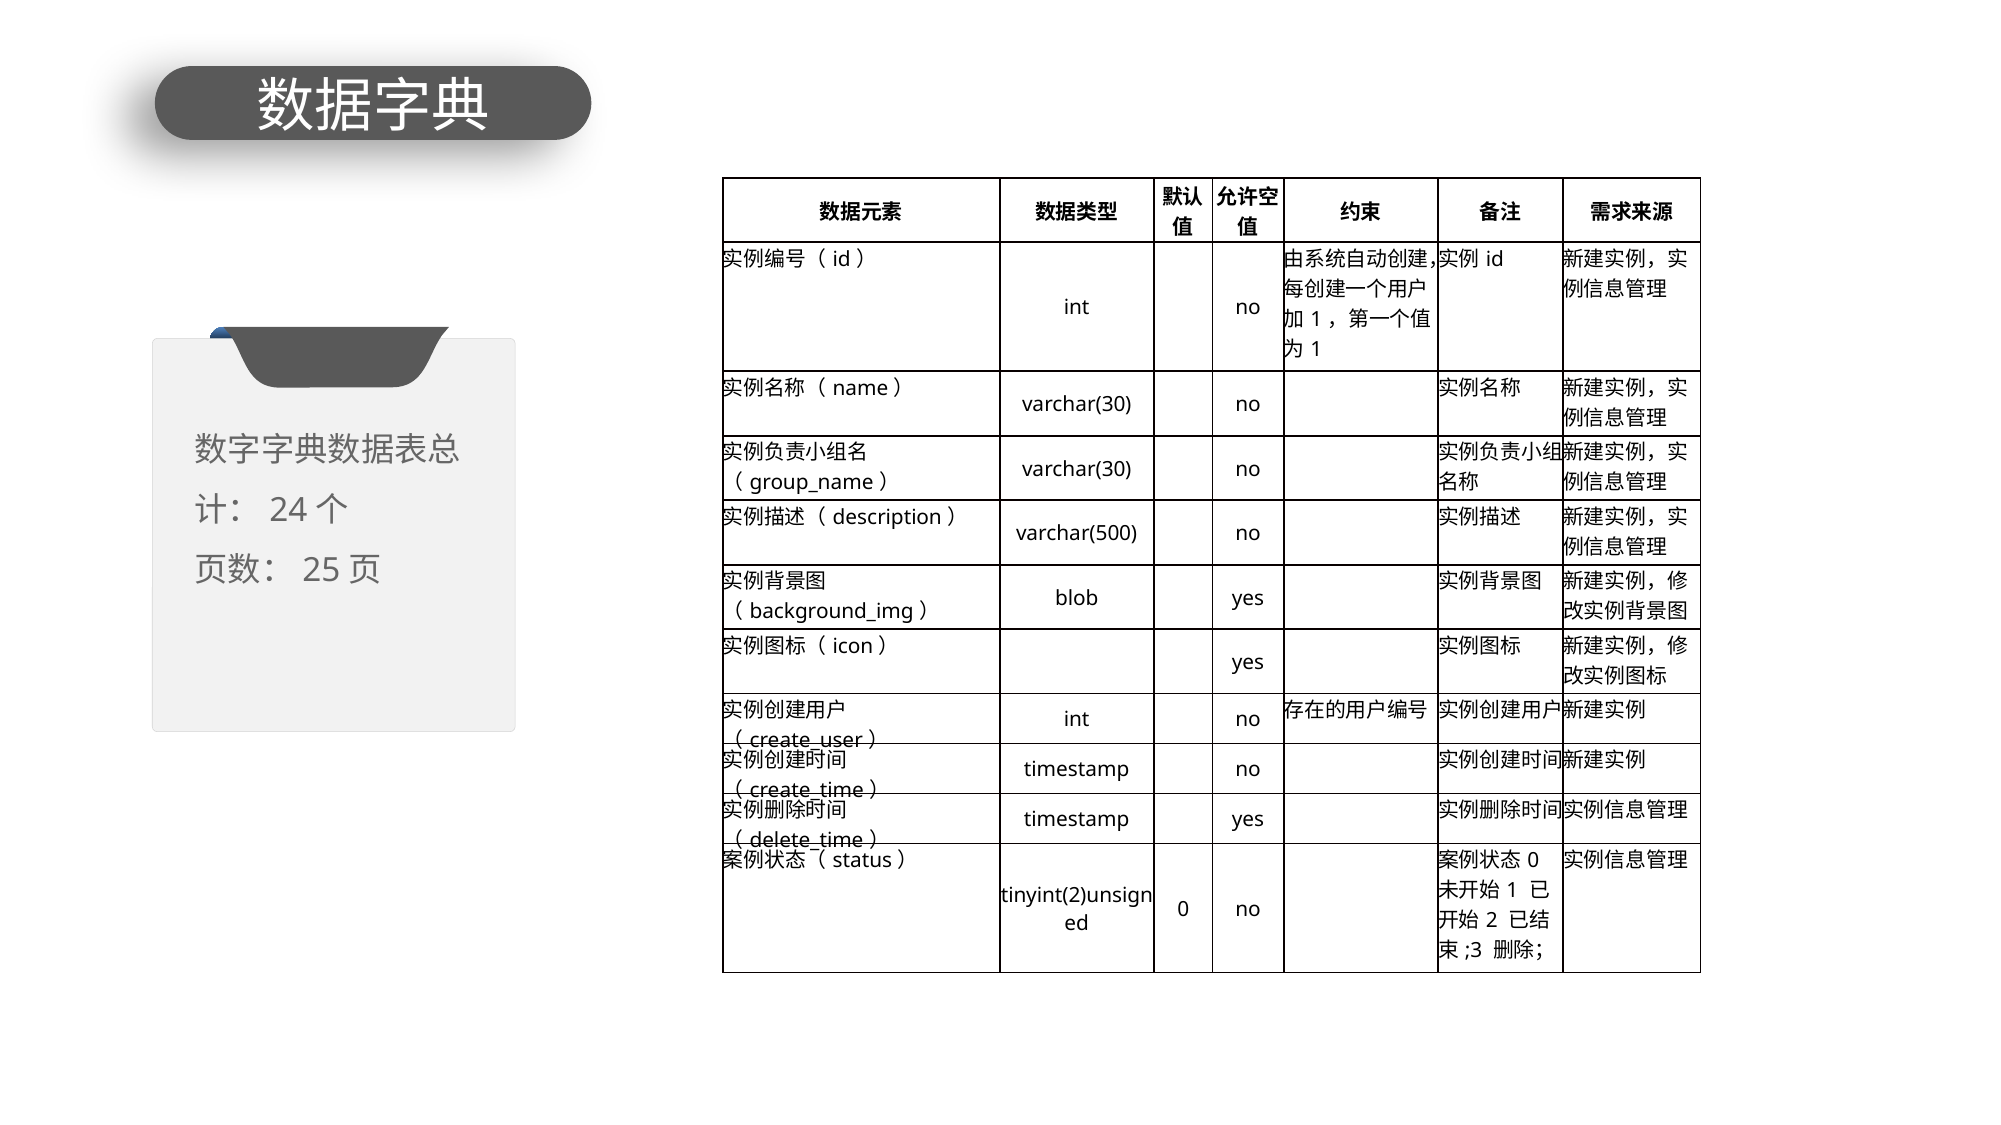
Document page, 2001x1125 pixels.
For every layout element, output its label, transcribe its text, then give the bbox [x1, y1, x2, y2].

table_cell 实例背景图（background_img） [724, 566, 999, 628]
table_cell timestamp [1001, 794, 1153, 843]
table_cell 实例名称（name） [724, 372, 999, 435]
table_cell no [1213, 372, 1283, 435]
table_header 允许空值 [1213, 179, 1283, 241]
table_header 约束 [1285, 179, 1437, 241]
table_cell 实例图标 [1439, 630, 1562, 693]
table_cell 实例描述 [1439, 501, 1562, 564]
table_header 数据类型 [1001, 179, 1153, 241]
table_cell 实例创建用户（create_user） [724, 694, 999, 743]
table_cell 实例删除时间 [1439, 794, 1562, 843]
text_box [210, 326, 232, 339]
table_cell 实例创建用户 [1439, 694, 1562, 743]
table_cell 存在的用户编号 [1285, 694, 1437, 743]
table_cell 新建实例 [1564, 744, 1700, 793]
table_cell int [1001, 243, 1153, 370]
table_cell yes [1213, 566, 1283, 628]
table_cell 0 [1155, 844, 1212, 972]
table_cell int [1001, 694, 1153, 743]
table_header 需求来源 [1564, 179, 1700, 241]
text_box [152, 338, 516, 732]
table_cell 实例信息管理 [1564, 844, 1700, 972]
table_cell [1285, 372, 1437, 435]
table_cell [1155, 694, 1212, 743]
table_cell 实例信息管理 [1564, 794, 1700, 843]
table_cell [1285, 437, 1437, 499]
table_cell no [1213, 501, 1283, 564]
table_cell 新建实例 [1564, 694, 1700, 743]
table_cell 新建实例，修改实例背景图 [1564, 566, 1700, 628]
table_header 数据元素 [724, 179, 999, 241]
table_cell 实例删除时间（delete_time） [724, 794, 999, 843]
table_cell 新建实例，实例信息管理 [1564, 372, 1700, 435]
table_cell blob [1001, 566, 1153, 628]
table_cell 实例描述（description） [724, 501, 999, 564]
table_cell 新建实例，修改实例图标 [1564, 630, 1700, 693]
table_cell 由系统自动创建，每创建一个用户加1，第一个值为1 [1285, 243, 1437, 370]
table_cell no [1213, 437, 1283, 499]
table_cell timestamp [1001, 744, 1153, 793]
table_cell 实例背景图 [1439, 566, 1562, 628]
table_cell yes [1213, 794, 1283, 843]
table_cell varchar(500) [1001, 501, 1153, 564]
table_header 备注 [1439, 179, 1562, 241]
table_cell 实例创建时间 [1439, 744, 1562, 793]
table_cell [1155, 566, 1212, 628]
table_cell [1155, 630, 1212, 693]
table_cell [1285, 794, 1437, 843]
table_cell no [1213, 694, 1283, 743]
table_cell [1155, 794, 1212, 843]
table_cell 新建实例，实例信息管理 [1564, 243, 1700, 370]
text_box 数字字典数据表总计：24个 页数：25页 [180, 401, 501, 704]
table_header 默认值 [1155, 179, 1212, 241]
table_cell no [1213, 744, 1283, 793]
table_cell no [1213, 243, 1283, 370]
table_cell 实例编号（id） [724, 243, 999, 370]
table_cell [1155, 437, 1212, 499]
table_cell [1155, 501, 1212, 564]
table_cell 新建实例，实例信息管理 [1564, 437, 1700, 499]
table_cell 案例状态（status） [724, 844, 999, 972]
table_cell [1285, 844, 1437, 972]
table_cell 实例负责小组名称 [1439, 437, 1562, 499]
table_cell tinyint(2)unsigned [1001, 844, 1153, 972]
table_cell [1155, 744, 1212, 793]
table_cell 案例状态0 未开始1 已开始2 已结束;3 删除； [1439, 844, 1562, 972]
table_cell [1285, 744, 1437, 793]
text_box [223, 326, 449, 388]
table_cell varchar(30) [1001, 372, 1153, 435]
table_cell 实例创建时间（create_time） [724, 744, 999, 793]
table_cell yes [1213, 630, 1283, 693]
table_cell [1155, 372, 1212, 435]
table_cell [1285, 566, 1437, 628]
table_cell 实例图标（icon） [724, 630, 999, 693]
table_cell varchar(30) [1001, 437, 1153, 499]
table_cell [1285, 630, 1437, 693]
table_cell no [1213, 844, 1283, 972]
table_cell 实例id [1439, 243, 1562, 370]
table_cell [1285, 501, 1437, 564]
table_cell [1155, 243, 1212, 370]
table_cell 新建实例，实例信息管理 [1564, 501, 1700, 564]
table_cell 实例名称 [1439, 372, 1562, 435]
text_box 数据字典 [154, 66, 592, 140]
table_cell [1001, 630, 1153, 693]
table_cell 实例负责小组名（group_name） [724, 437, 999, 499]
